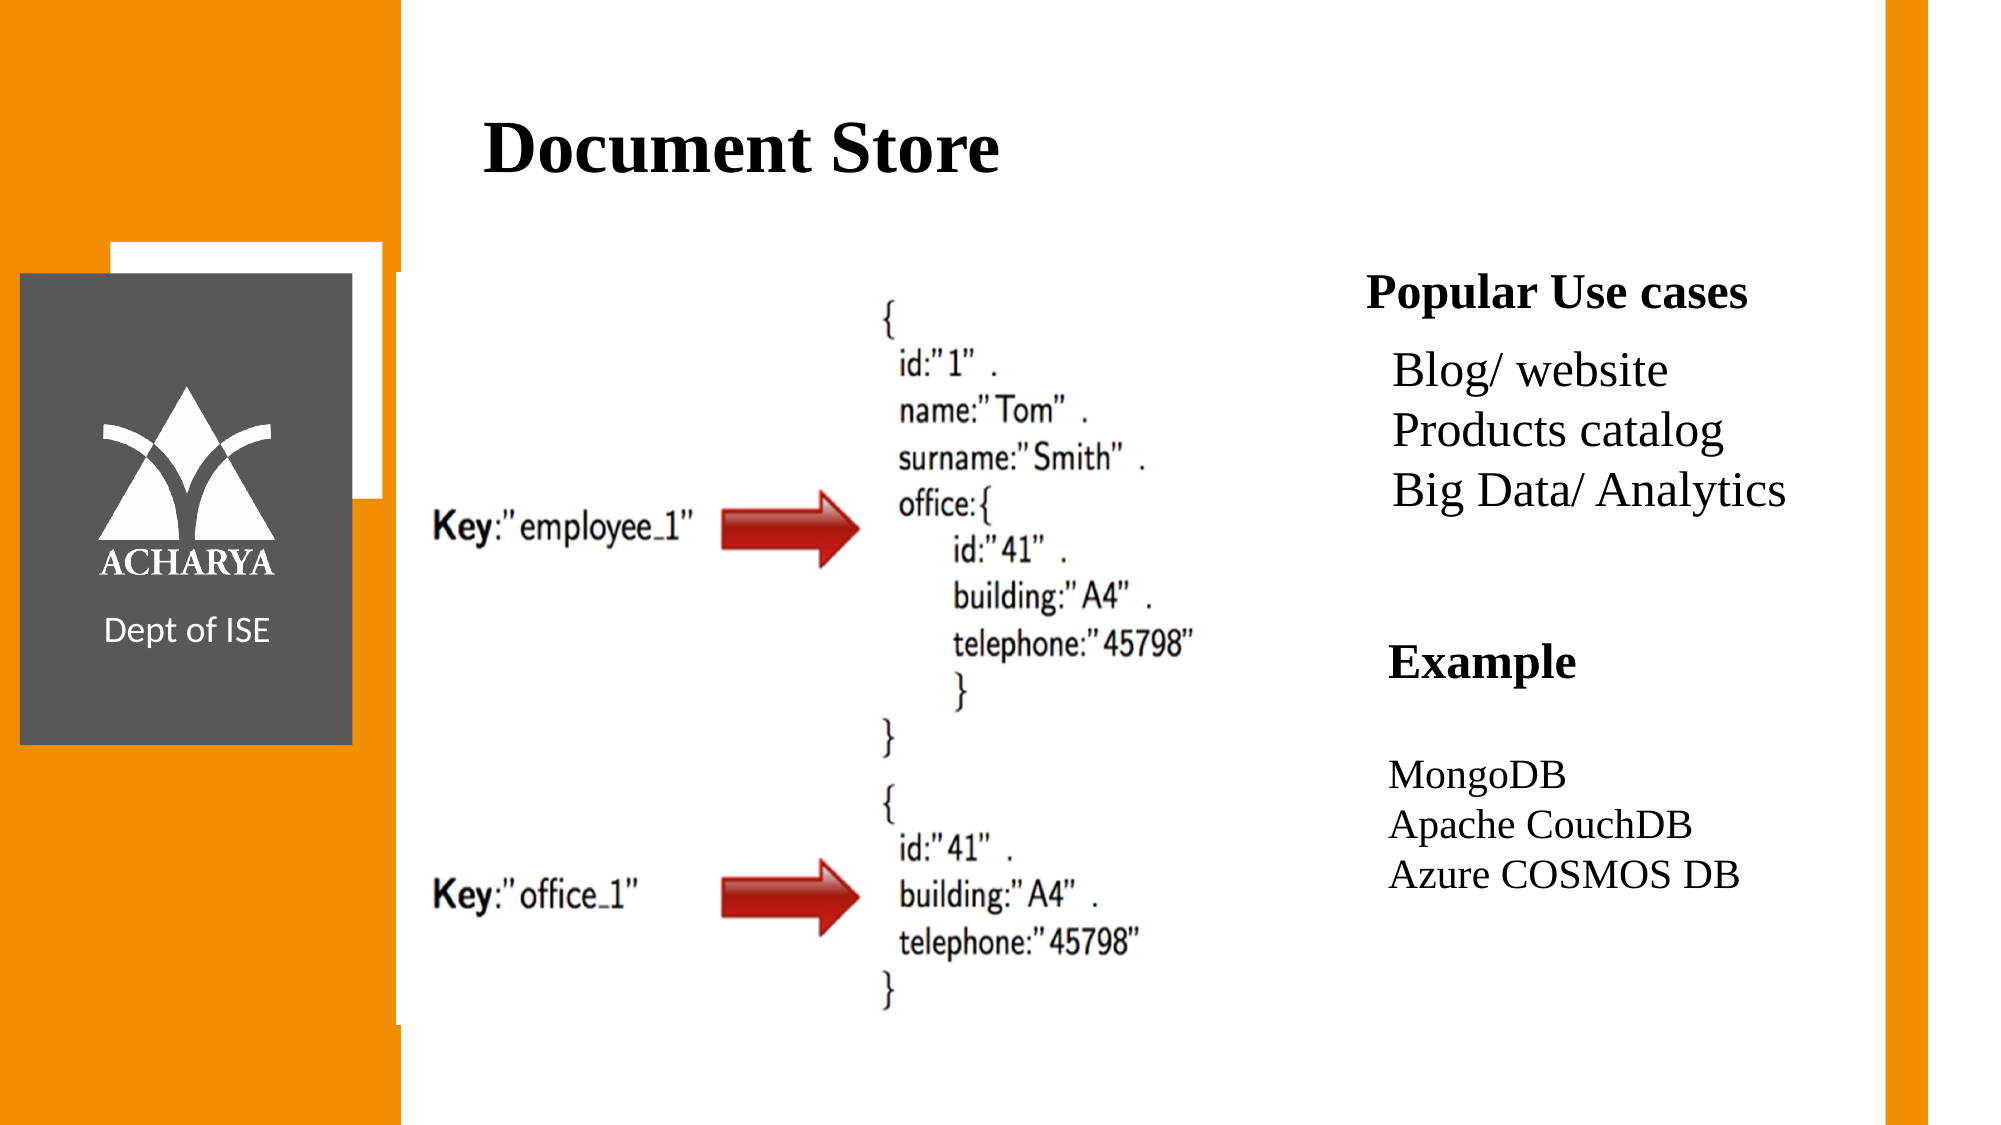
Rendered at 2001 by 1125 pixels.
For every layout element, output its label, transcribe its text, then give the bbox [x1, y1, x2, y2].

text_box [19, 241, 383, 745]
text_box Example [1373, 621, 1787, 697]
picture [396, 272, 1247, 1025]
text_box [0, 0, 402, 1125]
text_box Blog/ website Products catalog Big Data/ Analytics [1377, 328, 1827, 569]
text_box MongoDB Apache CouchDB Azure COSMOS DB [1373, 739, 1765, 905]
text_box Document Store [468, 90, 1059, 195]
text_box Popular Use cases [1351, 250, 1765, 386]
text_box [1885, 0, 1928, 1125]
